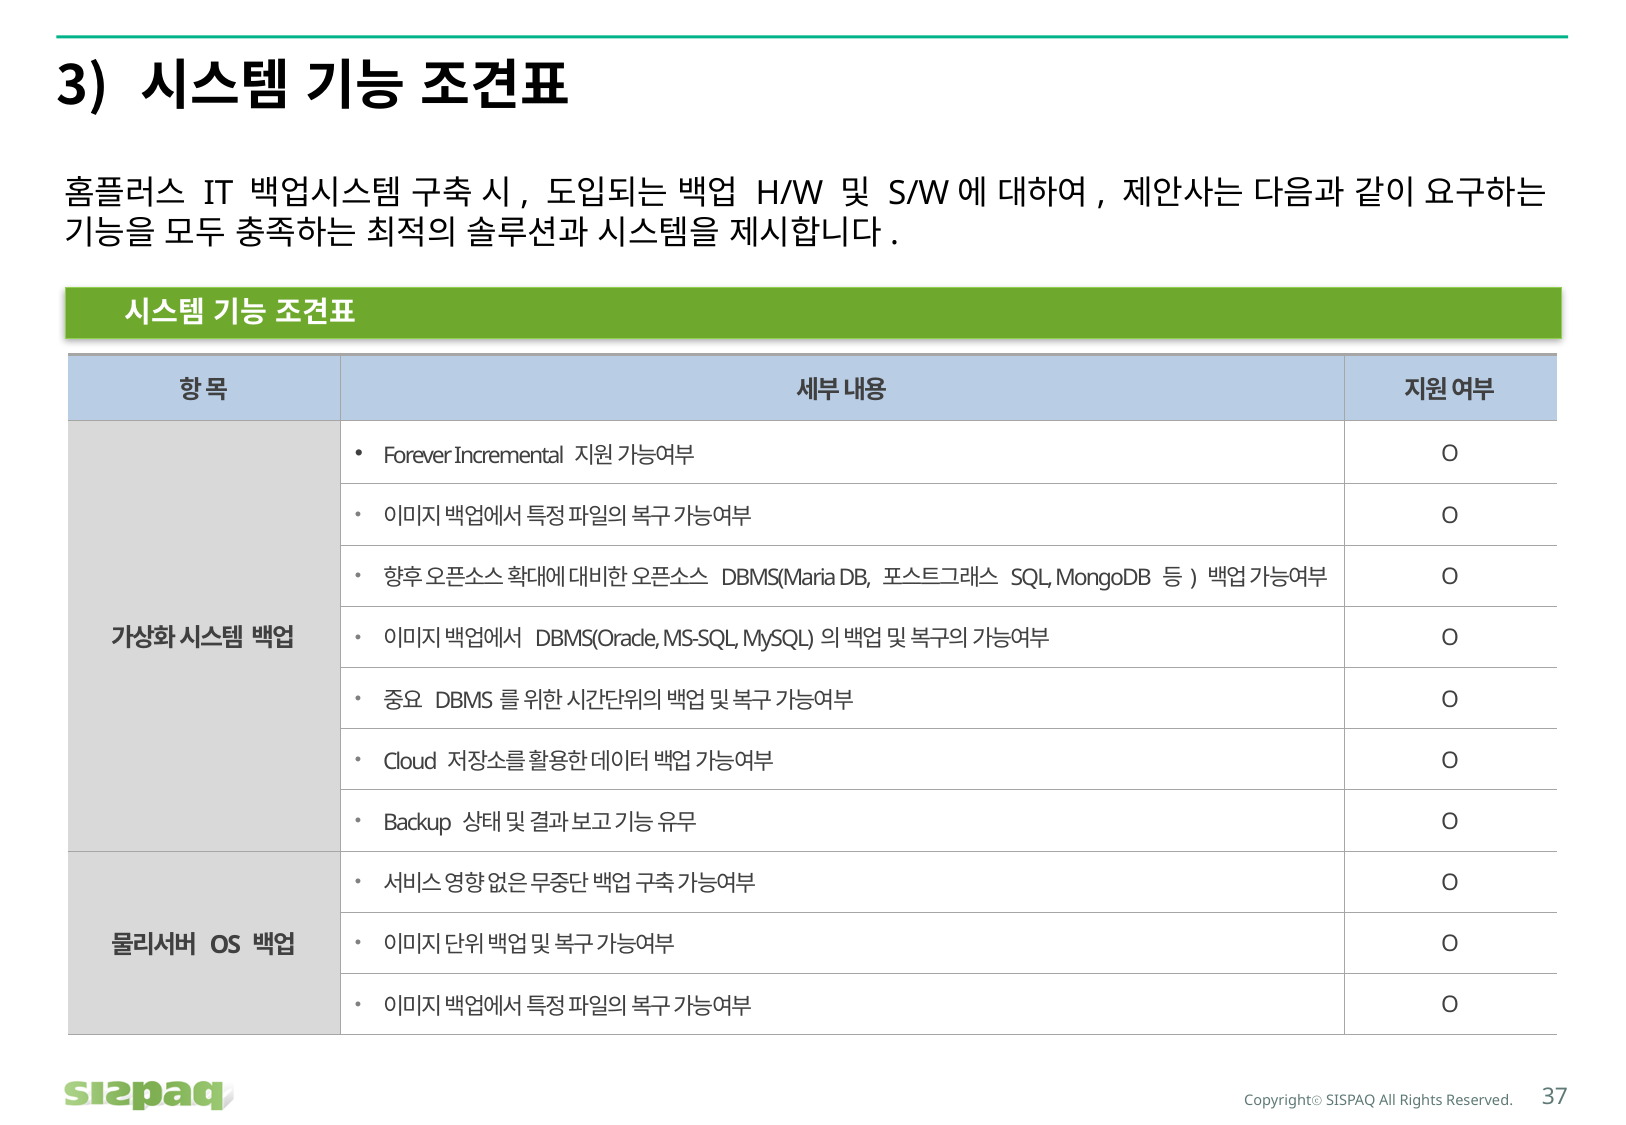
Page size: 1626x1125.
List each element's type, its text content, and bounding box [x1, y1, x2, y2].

table_cell O [1345, 421, 1557, 483]
table_cell Cloud 저장소를 활용한 데이터 백업 가능여부 [341, 729, 1344, 789]
picture [56, 1071, 234, 1113]
table_cell O [1345, 668, 1557, 728]
table_cell O [1345, 852, 1557, 912]
table_header 세부 내용 [341, 356, 1344, 420]
table_cell 가상화 시스템 백업 [68, 421, 340, 851]
table_header 지원 여부 [1345, 356, 1557, 420]
table_cell O [1345, 729, 1557, 789]
table_cell Forever Incremental 지원 가능여부 [341, 421, 1344, 483]
table_header 항 목 [68, 356, 340, 420]
table_cell 이미지 단위 백업 및 복구 가능여부 [341, 913, 1344, 973]
table_cell 서비스 영향 없은 무중단 백업 구축 가능여부 [341, 852, 1344, 912]
table_cell 중요 DBMS를 위한 시간단위의 백업 및 복구 가능여부 [341, 668, 1344, 728]
table_cell 물리서버 OS 백업 [68, 852, 340, 1034]
table_cell 이미지 백업에서 DBMS(Oracle, MS-SQL, MySQL)의 백업 및 복구의 가능여부 [341, 607, 1344, 667]
table_cell O [1345, 607, 1557, 667]
table_cell O [1345, 546, 1557, 606]
table_cell O [1345, 790, 1557, 851]
table_cell O [1345, 484, 1557, 545]
text_box 시스템 기능 조견표 [65, 287, 1562, 339]
title 시스템 기능 조견표 [56, 39, 1569, 127]
table_cell 향후 오픈소스 확대에 대비한 오픈소스 DBMS(Maria DB, 포스트그래스 SQL, MongoDB 등) 백업 가능여부 [341, 546, 1344, 606]
list 홈플러스 IT 백업시스템 구축 시, 도입되는 백업 H/W 및 S/W에 대하여, 제안사는 다음과 같이 요구하는 기능을 모두 충족하는 최적의 솔루션과 시스템을 제시합니다. [64, 129, 1569, 294]
table_cell 이미지 백업에서 특정 파일의 복구 가능여부 [341, 484, 1344, 545]
table_cell Backup 상태 및 결과 보고 기능 유무 [341, 790, 1344, 851]
table_cell O [1345, 913, 1557, 973]
table_cell 이미지 백업에서 특정 파일의 복구 가능여부 [341, 974, 1344, 1034]
table_cell O [1345, 974, 1557, 1034]
